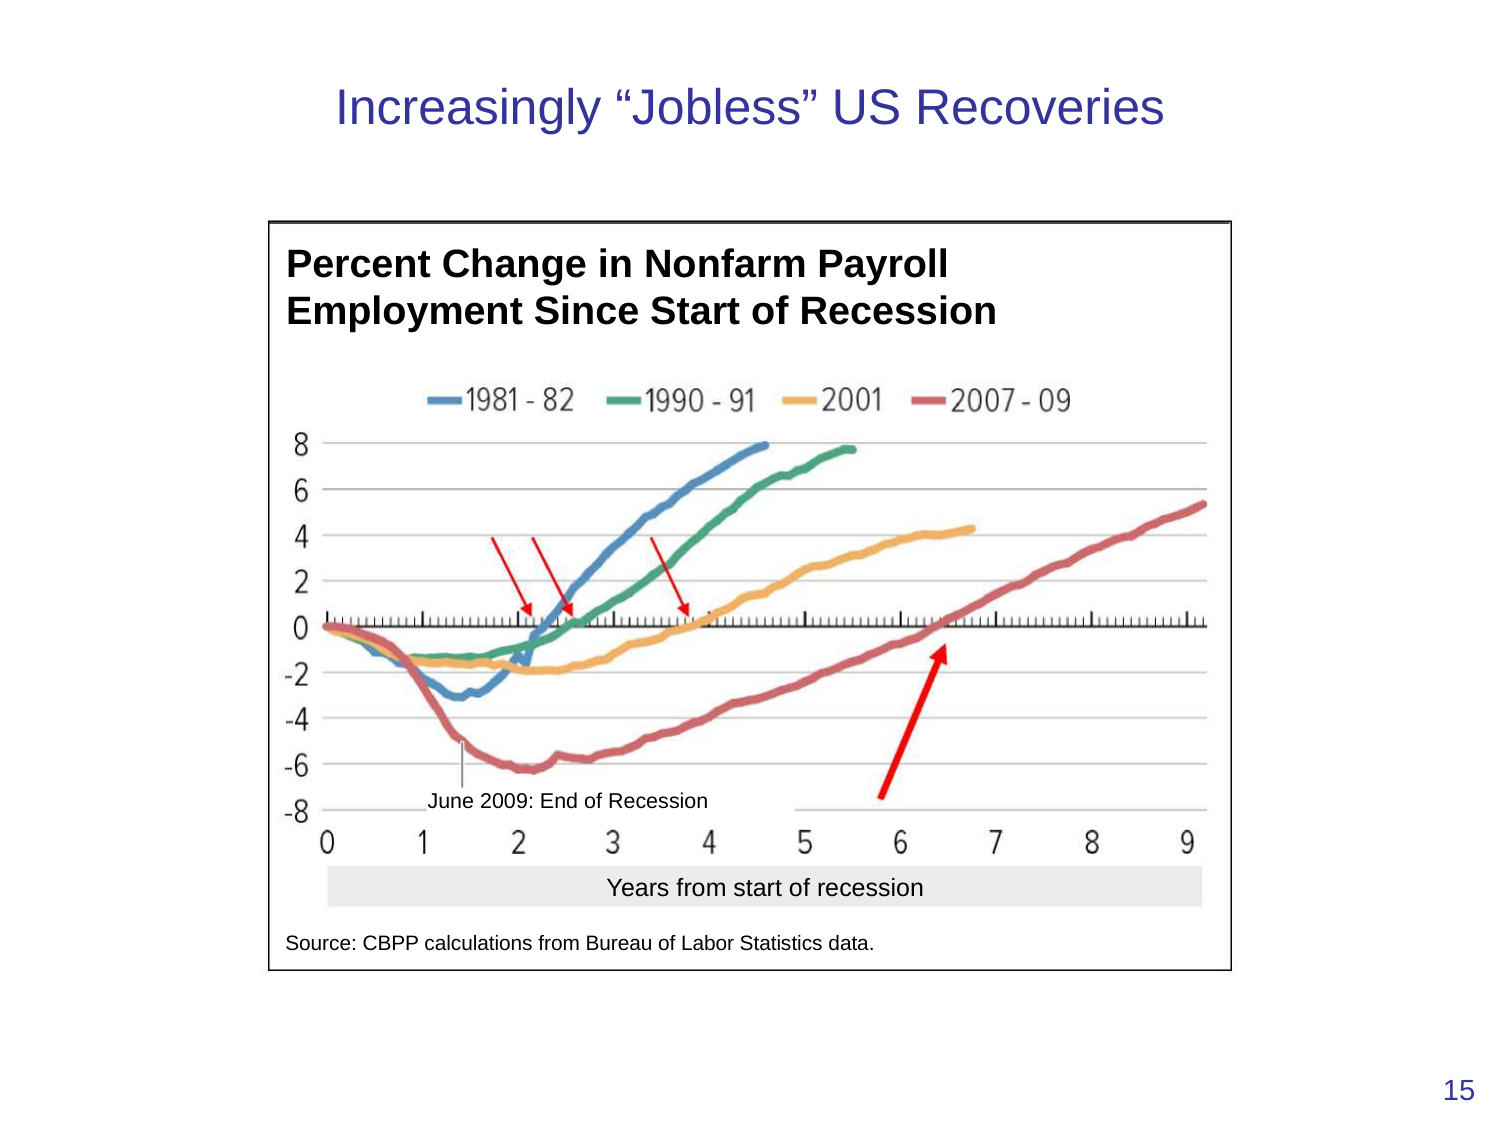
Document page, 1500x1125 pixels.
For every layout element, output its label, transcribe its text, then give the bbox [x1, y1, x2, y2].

title Increasingly “Jobless” US Recoveries [57, 44, 1443, 165]
picture [262, 213, 1238, 979]
slide_number 15 [1408, 1028, 1491, 1108]
